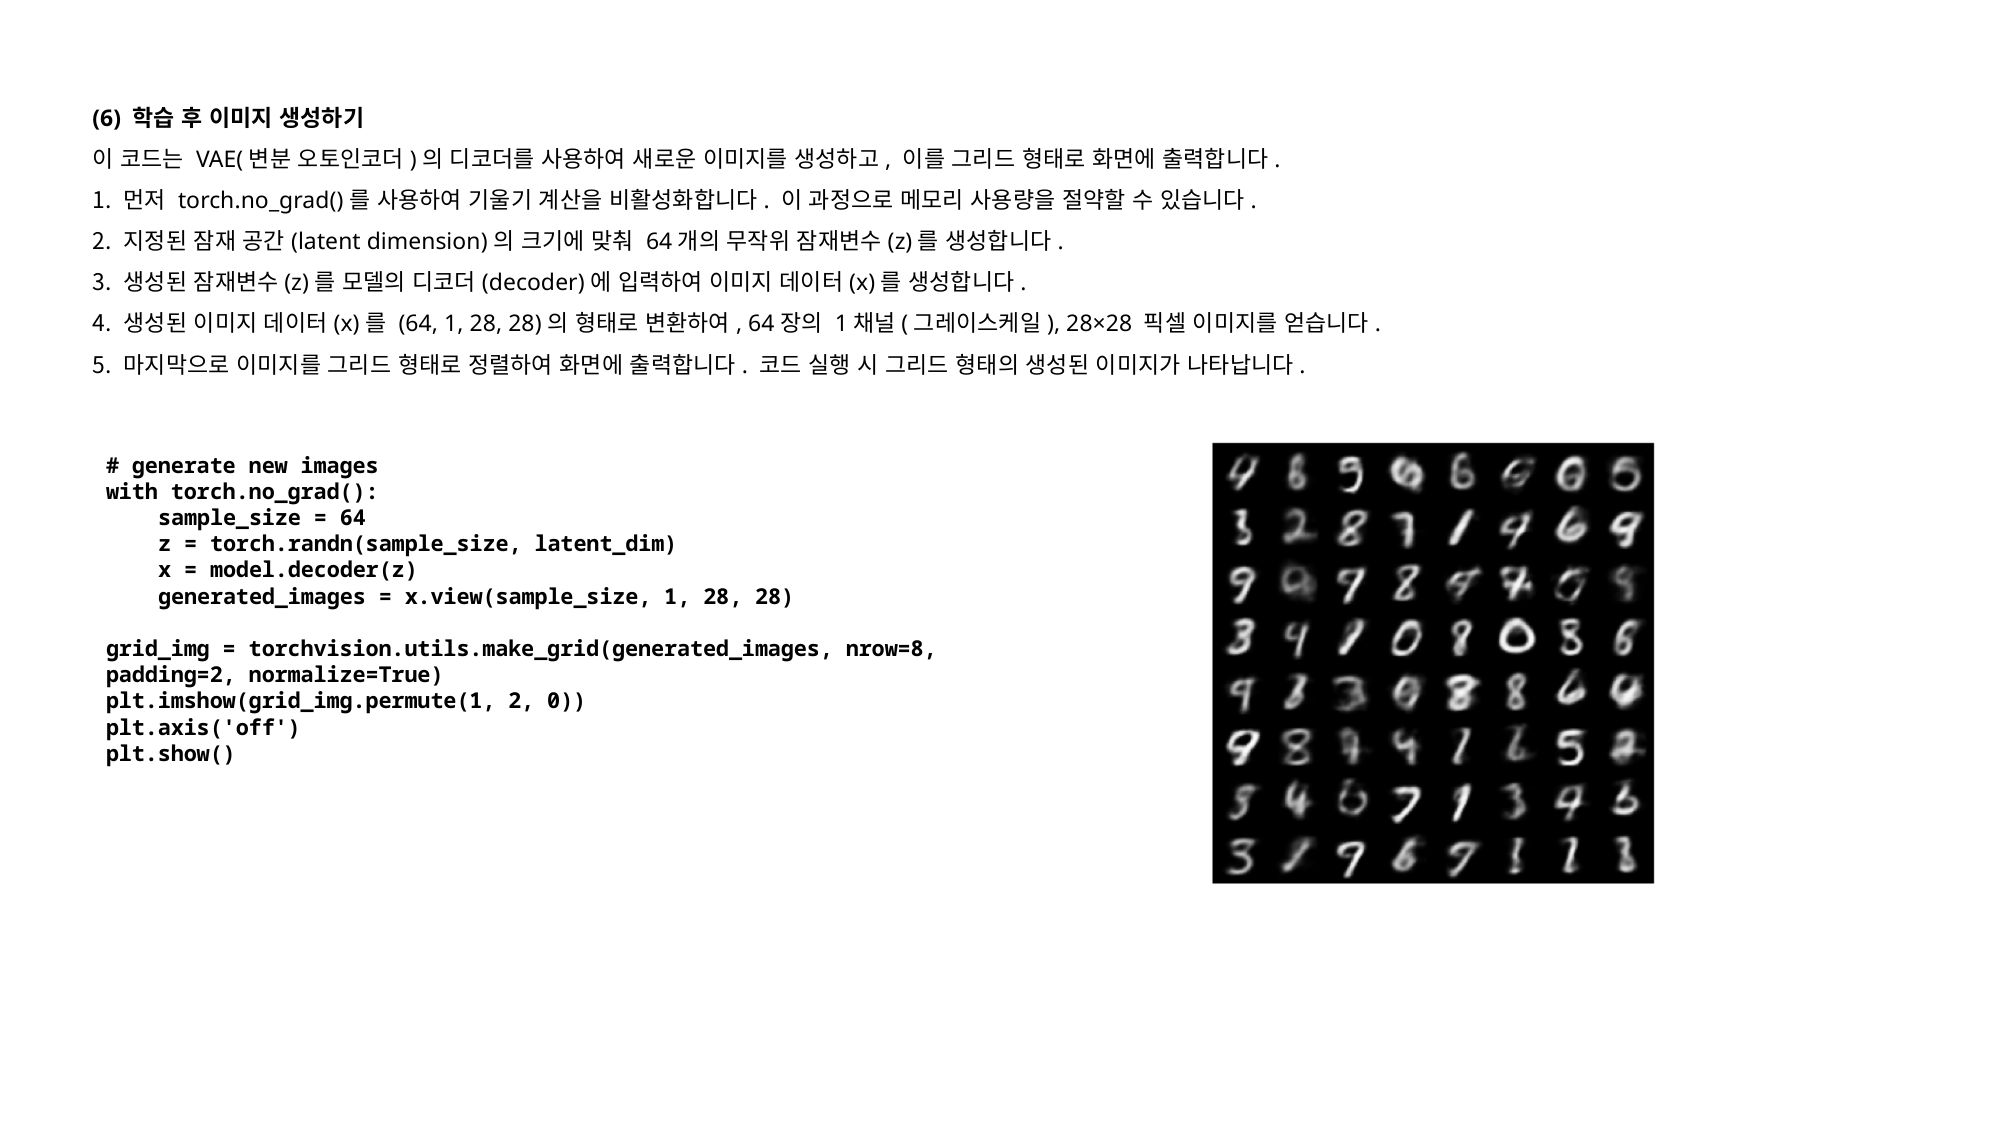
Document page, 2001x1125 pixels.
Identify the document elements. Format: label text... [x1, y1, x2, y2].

text_box # generate new images with torch.no_grad(): sample_size = 64 z = torch.randn(sample_size, latent_dim) x = model.decoder(z) generated_images = x.view(sample_size, 1, 28, 28) grid_img = torchvision.utils.make_grid(generated_images, nrow=8, padding=2, normalize=True) plt.imshow(grid_img.permute(1, 2, 0)) plt.axis('off') plt.show() [91, 443, 989, 774]
text_box (6) 학습 후 이미지 생성하기 이 코드는 VAE(변분 오토인코더)의 디코더를 사용하여 새로운 이미지를 생성하고, 이를 그리드 형태로 화면에 출력합니다. 먼저 torch.no_grad()를 사용하여 기울기 계산을 비활성화합니다. 이 과정으로 메모리 사용량을 절약할 수 있습니다. 지정된 잠재 공간(latent dimension)의 크기에 맞춰 64개의 무작위 잠재변수(z)를 생성합니다. 생성된 잠재변수(z)를 모델의 디코더(decoder)에 입력하여 이미지 데이터(x)를 생성합니다. 생성된 이미지 데이터(x)를 (64, 1, 28, 28)의 형태로 변환하여, 64장의 1채널(그레이스케일), 28×28 픽셀 이미지를 얻습니다. 마지막으로 이미지를 그리드 형태로 정렬하여 화면에 출력합니다. 코드 실행 시 그리드 형태의 생성된 이미지가 나타납니다. [77, 82, 1582, 385]
picture [1203, 437, 1660, 890]
